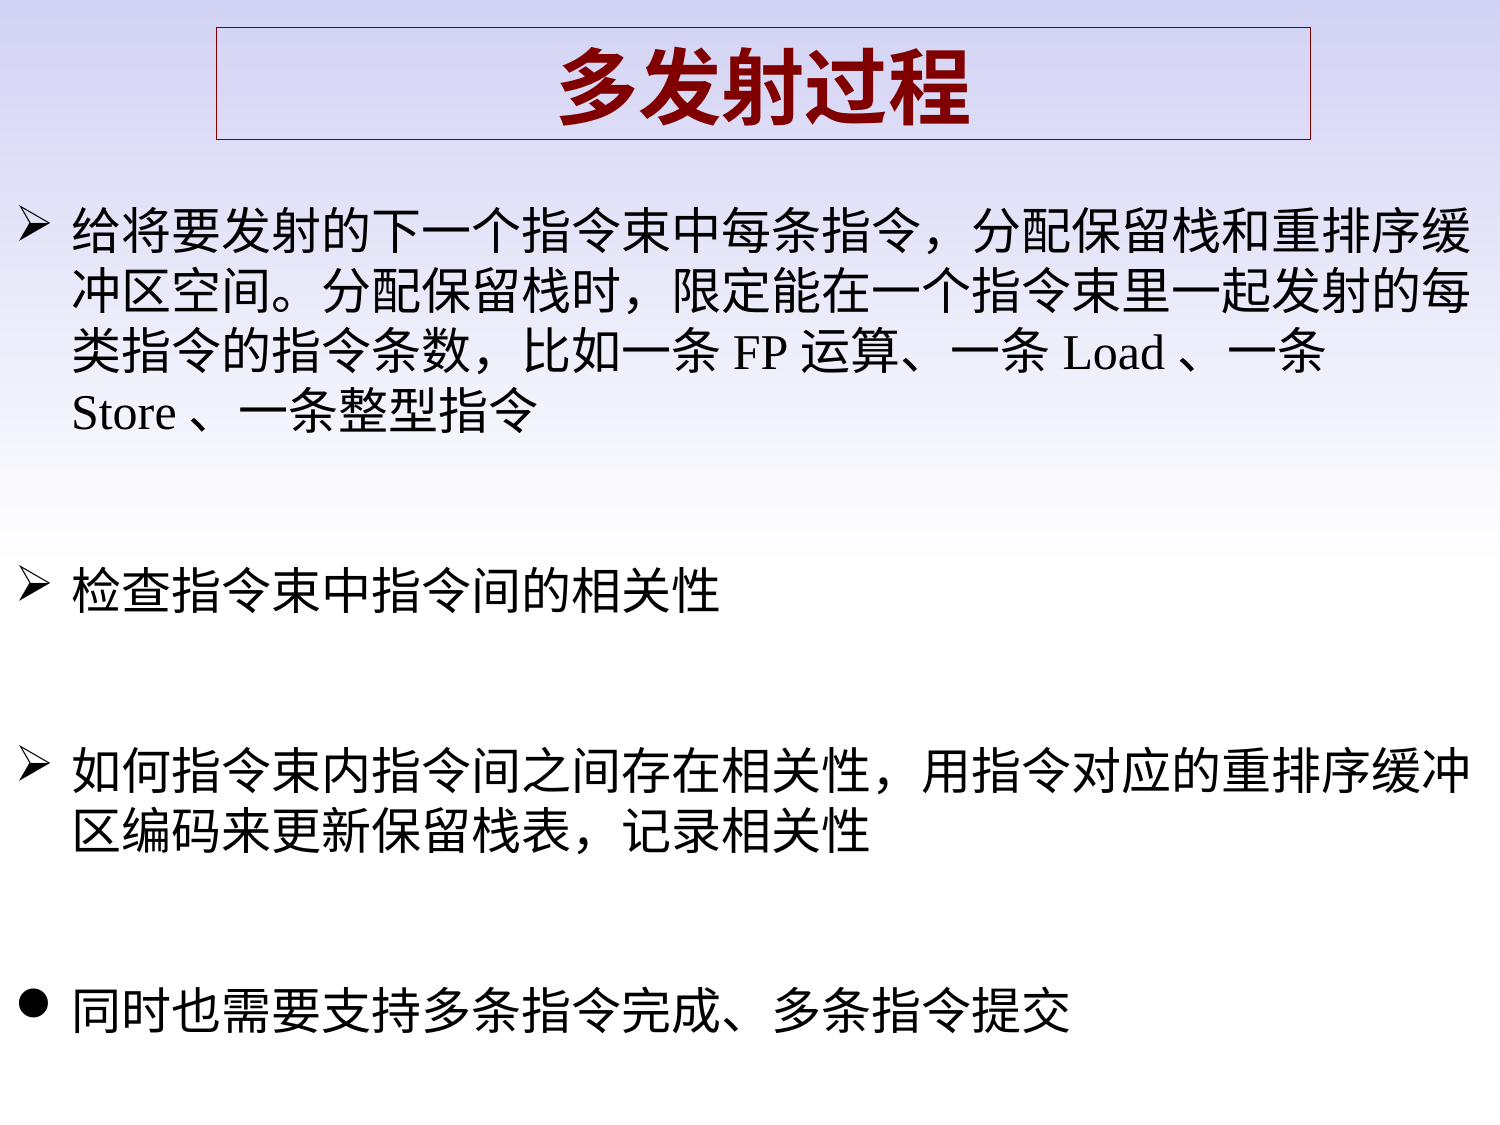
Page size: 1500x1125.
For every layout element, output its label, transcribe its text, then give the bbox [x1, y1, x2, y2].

text_box 给将要发射的下一个指令束中每条指令，分配保留栈和重排序缓冲区空间。分配保留栈时，限定能在一个指令束里一起发射的每类指令的指令条数，比如一条FP运算、一条Load、一条Store、一条整型指令 检查指令束中指令间的相关性 如何指令束内指令间之间存在相关性，用指令对应的重排序缓冲区编码来更新保留栈表，记录相关性 同时也需要支持多条指令完成、多条指令提交 [0, 192, 1500, 1048]
text_box 多发射过程 [216, 27, 1311, 140]
